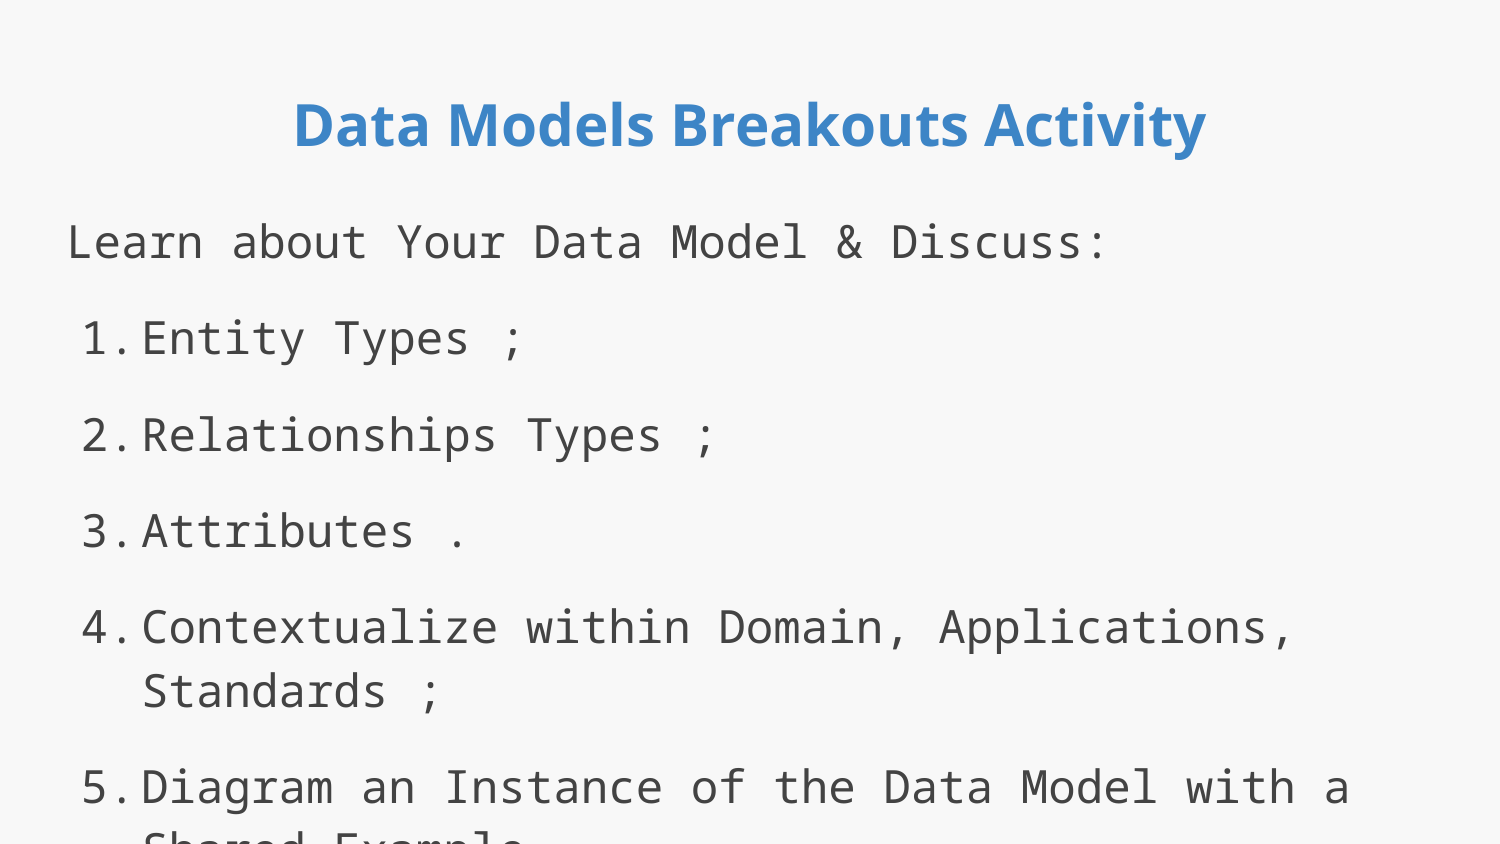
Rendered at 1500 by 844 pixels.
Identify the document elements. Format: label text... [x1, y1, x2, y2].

title Data Models Breakouts Activity [51, 72, 1449, 167]
list Learn about Your Data Model & Discuss: Entity Types ; Relationships Types ; Attributes . Contextualize within Domain, Applications, Standards ; Diagram an Instance of the Data Model with a Shared Example. * Please Capture Work & Diagrams in the Shared Notes * [51, 189, 1449, 781]
